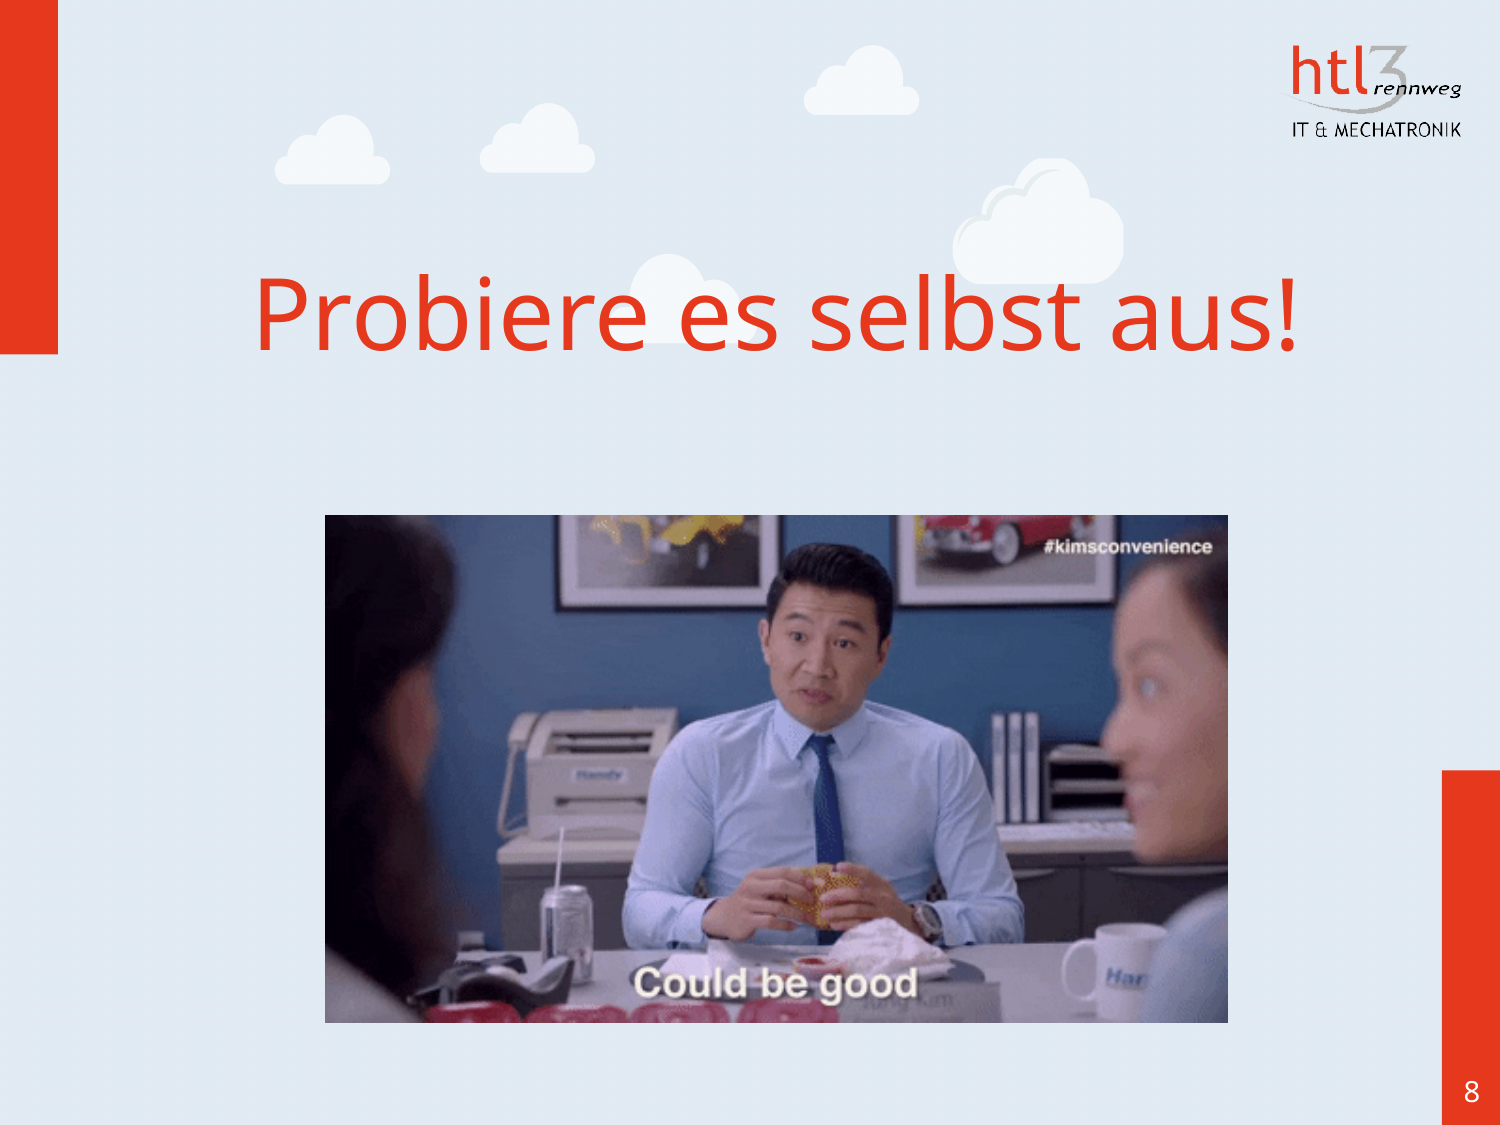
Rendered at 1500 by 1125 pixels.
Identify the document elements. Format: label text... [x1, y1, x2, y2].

picture [0, 0, 1500, 1125]
text_box Probiere es selbst aus! [236, 243, 1317, 379]
